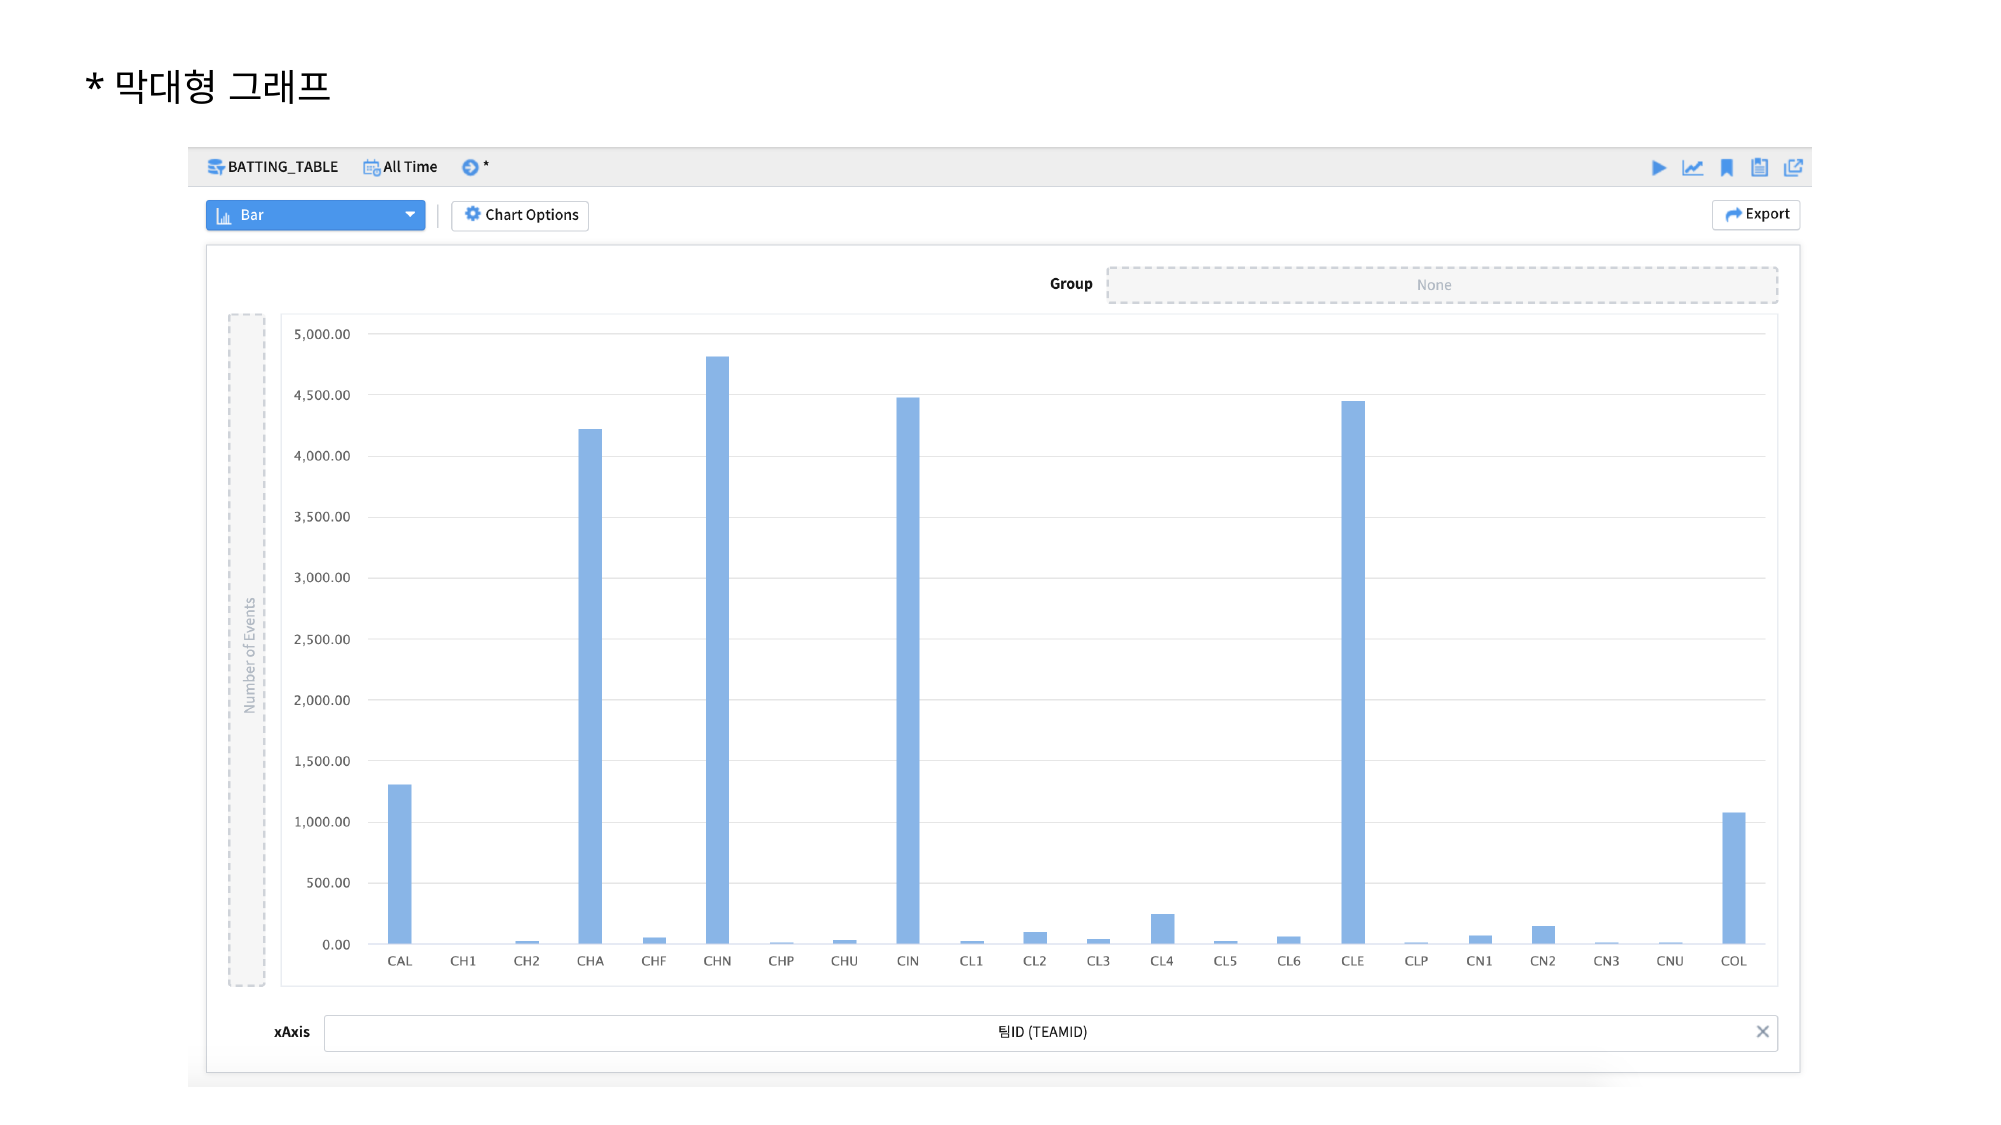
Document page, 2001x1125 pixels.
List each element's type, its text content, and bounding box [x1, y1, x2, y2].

text_box *막대형 그래프 [69, 56, 903, 116]
picture [188, 147, 1812, 1087]
